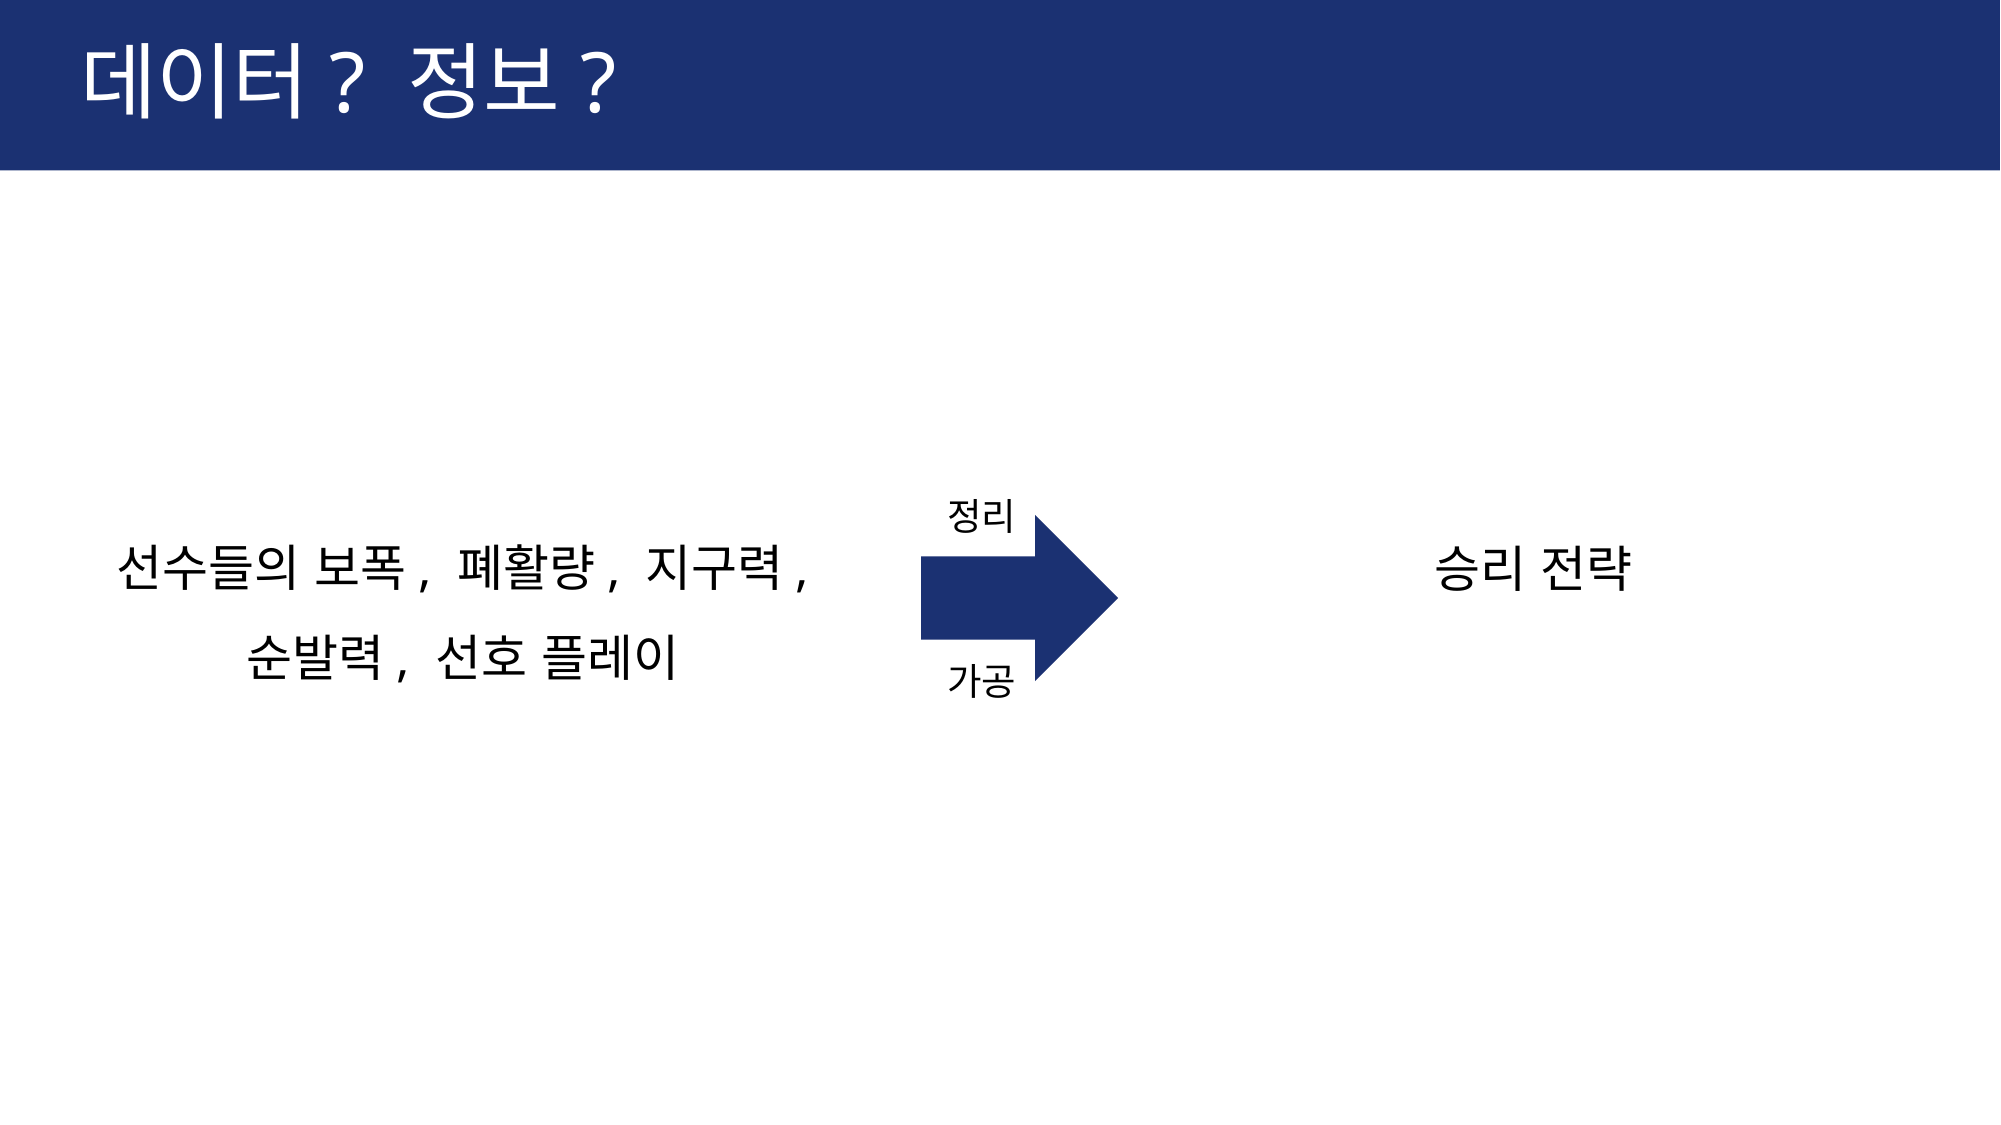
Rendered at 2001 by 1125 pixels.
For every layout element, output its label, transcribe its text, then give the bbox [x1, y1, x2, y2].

text_box 가공 [898, 650, 1065, 711]
text_box 승리 전략 [1419, 499, 1648, 605]
text_box 정리 [898, 485, 1065, 545]
title 데이터? 정보? [65, 7, 1935, 163]
text_box 선수들의 보폭, 폐활량, 지구력, 순발력, 선호 플레이 [84, 498, 842, 694]
text_box [920, 543, 1120, 653]
